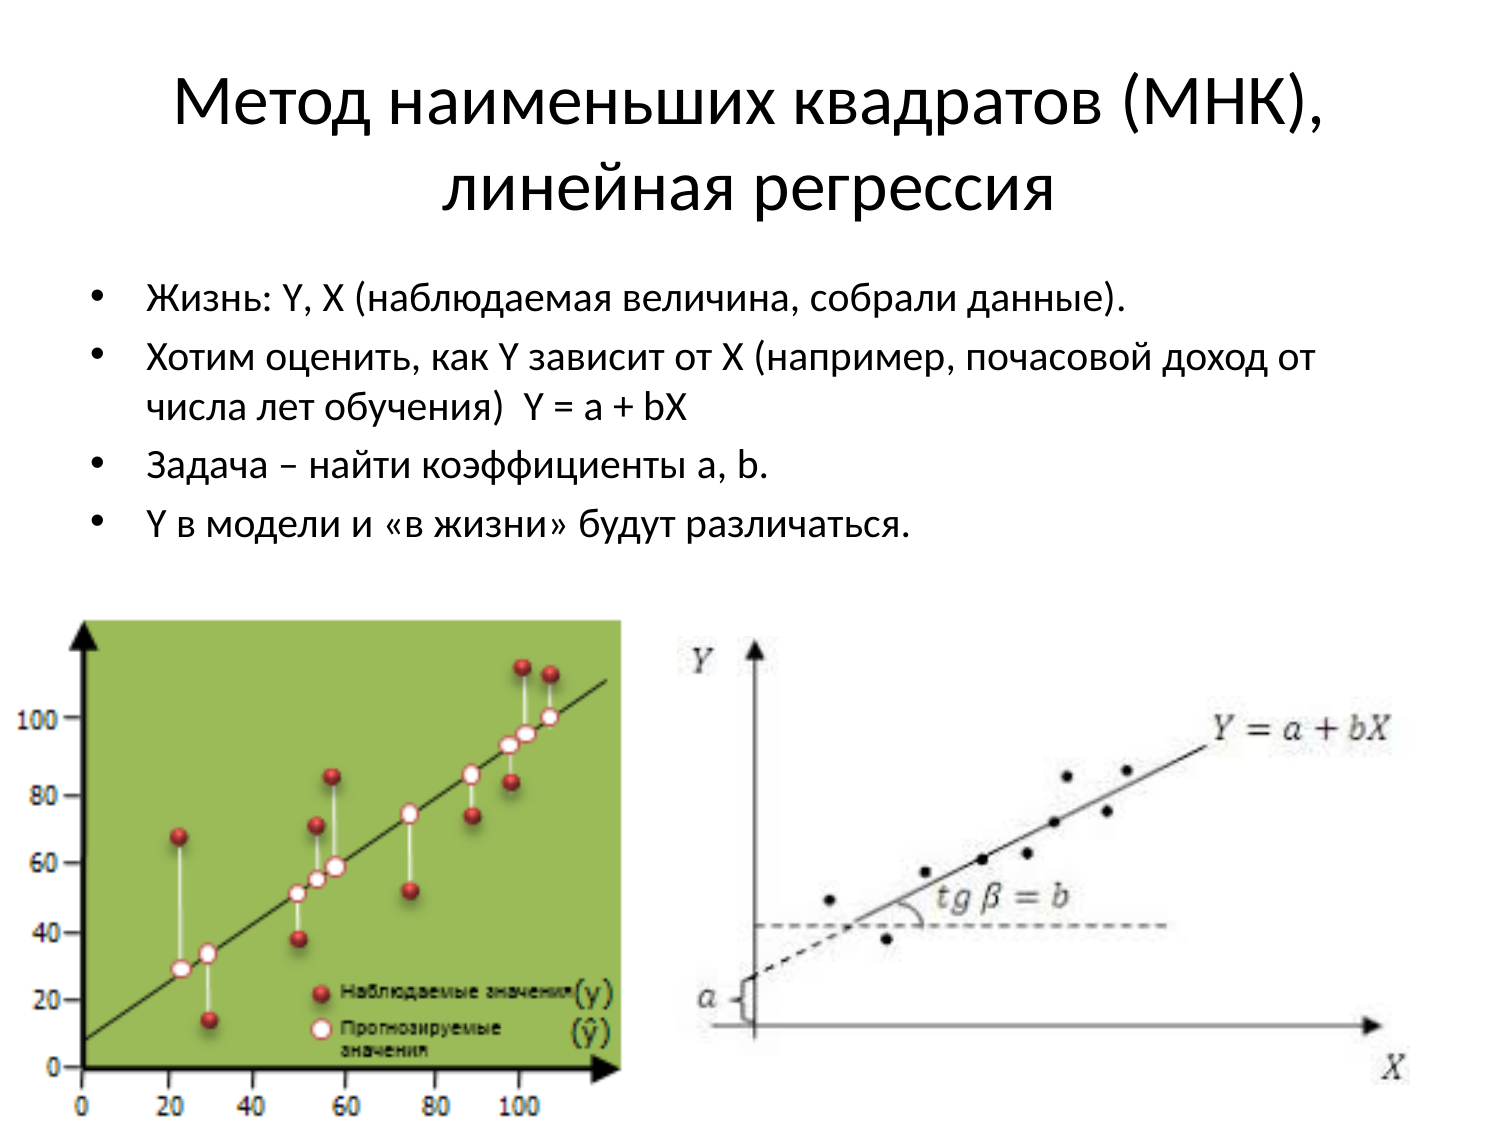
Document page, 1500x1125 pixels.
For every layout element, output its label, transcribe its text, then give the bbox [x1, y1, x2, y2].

picture [676, 635, 1410, 1086]
picture [11, 595, 650, 1125]
title Метод наименьших квадратов (МНК), линейная регрессия [75, 45, 1425, 233]
list Жизнь: Y, X (наблюдаемая величина, собрали данные). Хотим оценить, как Y зависит от X (например, почасовой доход от числа лет обучения) Y = a + bX Задача – найти коэффициенты a, b. Y в модели и «в жизни» будут различаться. [75, 262, 1425, 1005]
slide_number 53 [1074, 1042, 1425, 1103]
